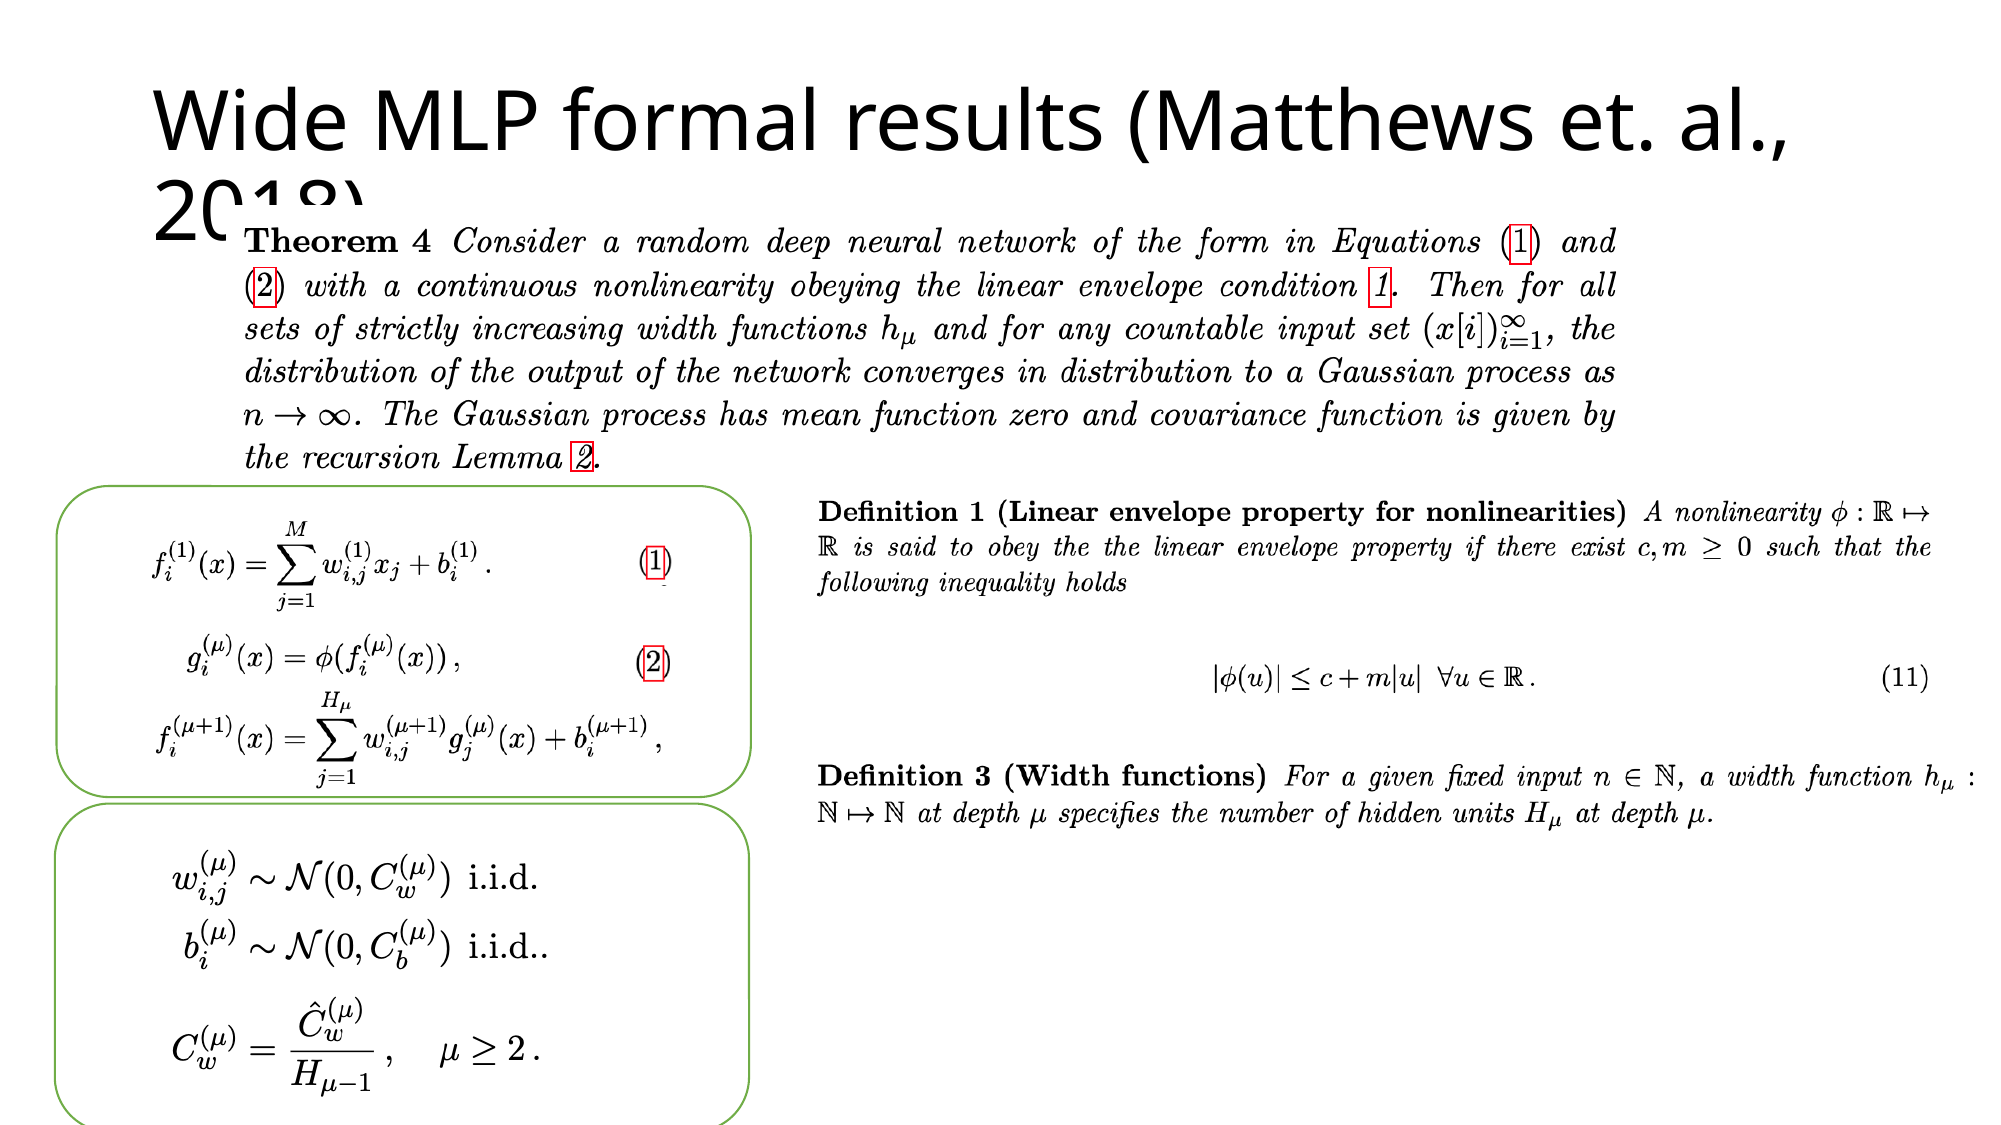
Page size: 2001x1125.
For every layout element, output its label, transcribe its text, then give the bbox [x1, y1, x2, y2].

picture [800, 741, 2000, 847]
picture [800, 477, 1957, 715]
text_box [53, 802, 751, 1125]
picture [120, 505, 688, 795]
title Wide MLP formal results (Matthews et. al., 2018) [137, 59, 1863, 278]
picture [137, 812, 573, 1107]
picture [629, 534, 688, 586]
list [226, 205, 1641, 495]
text_box [55, 484, 752, 799]
